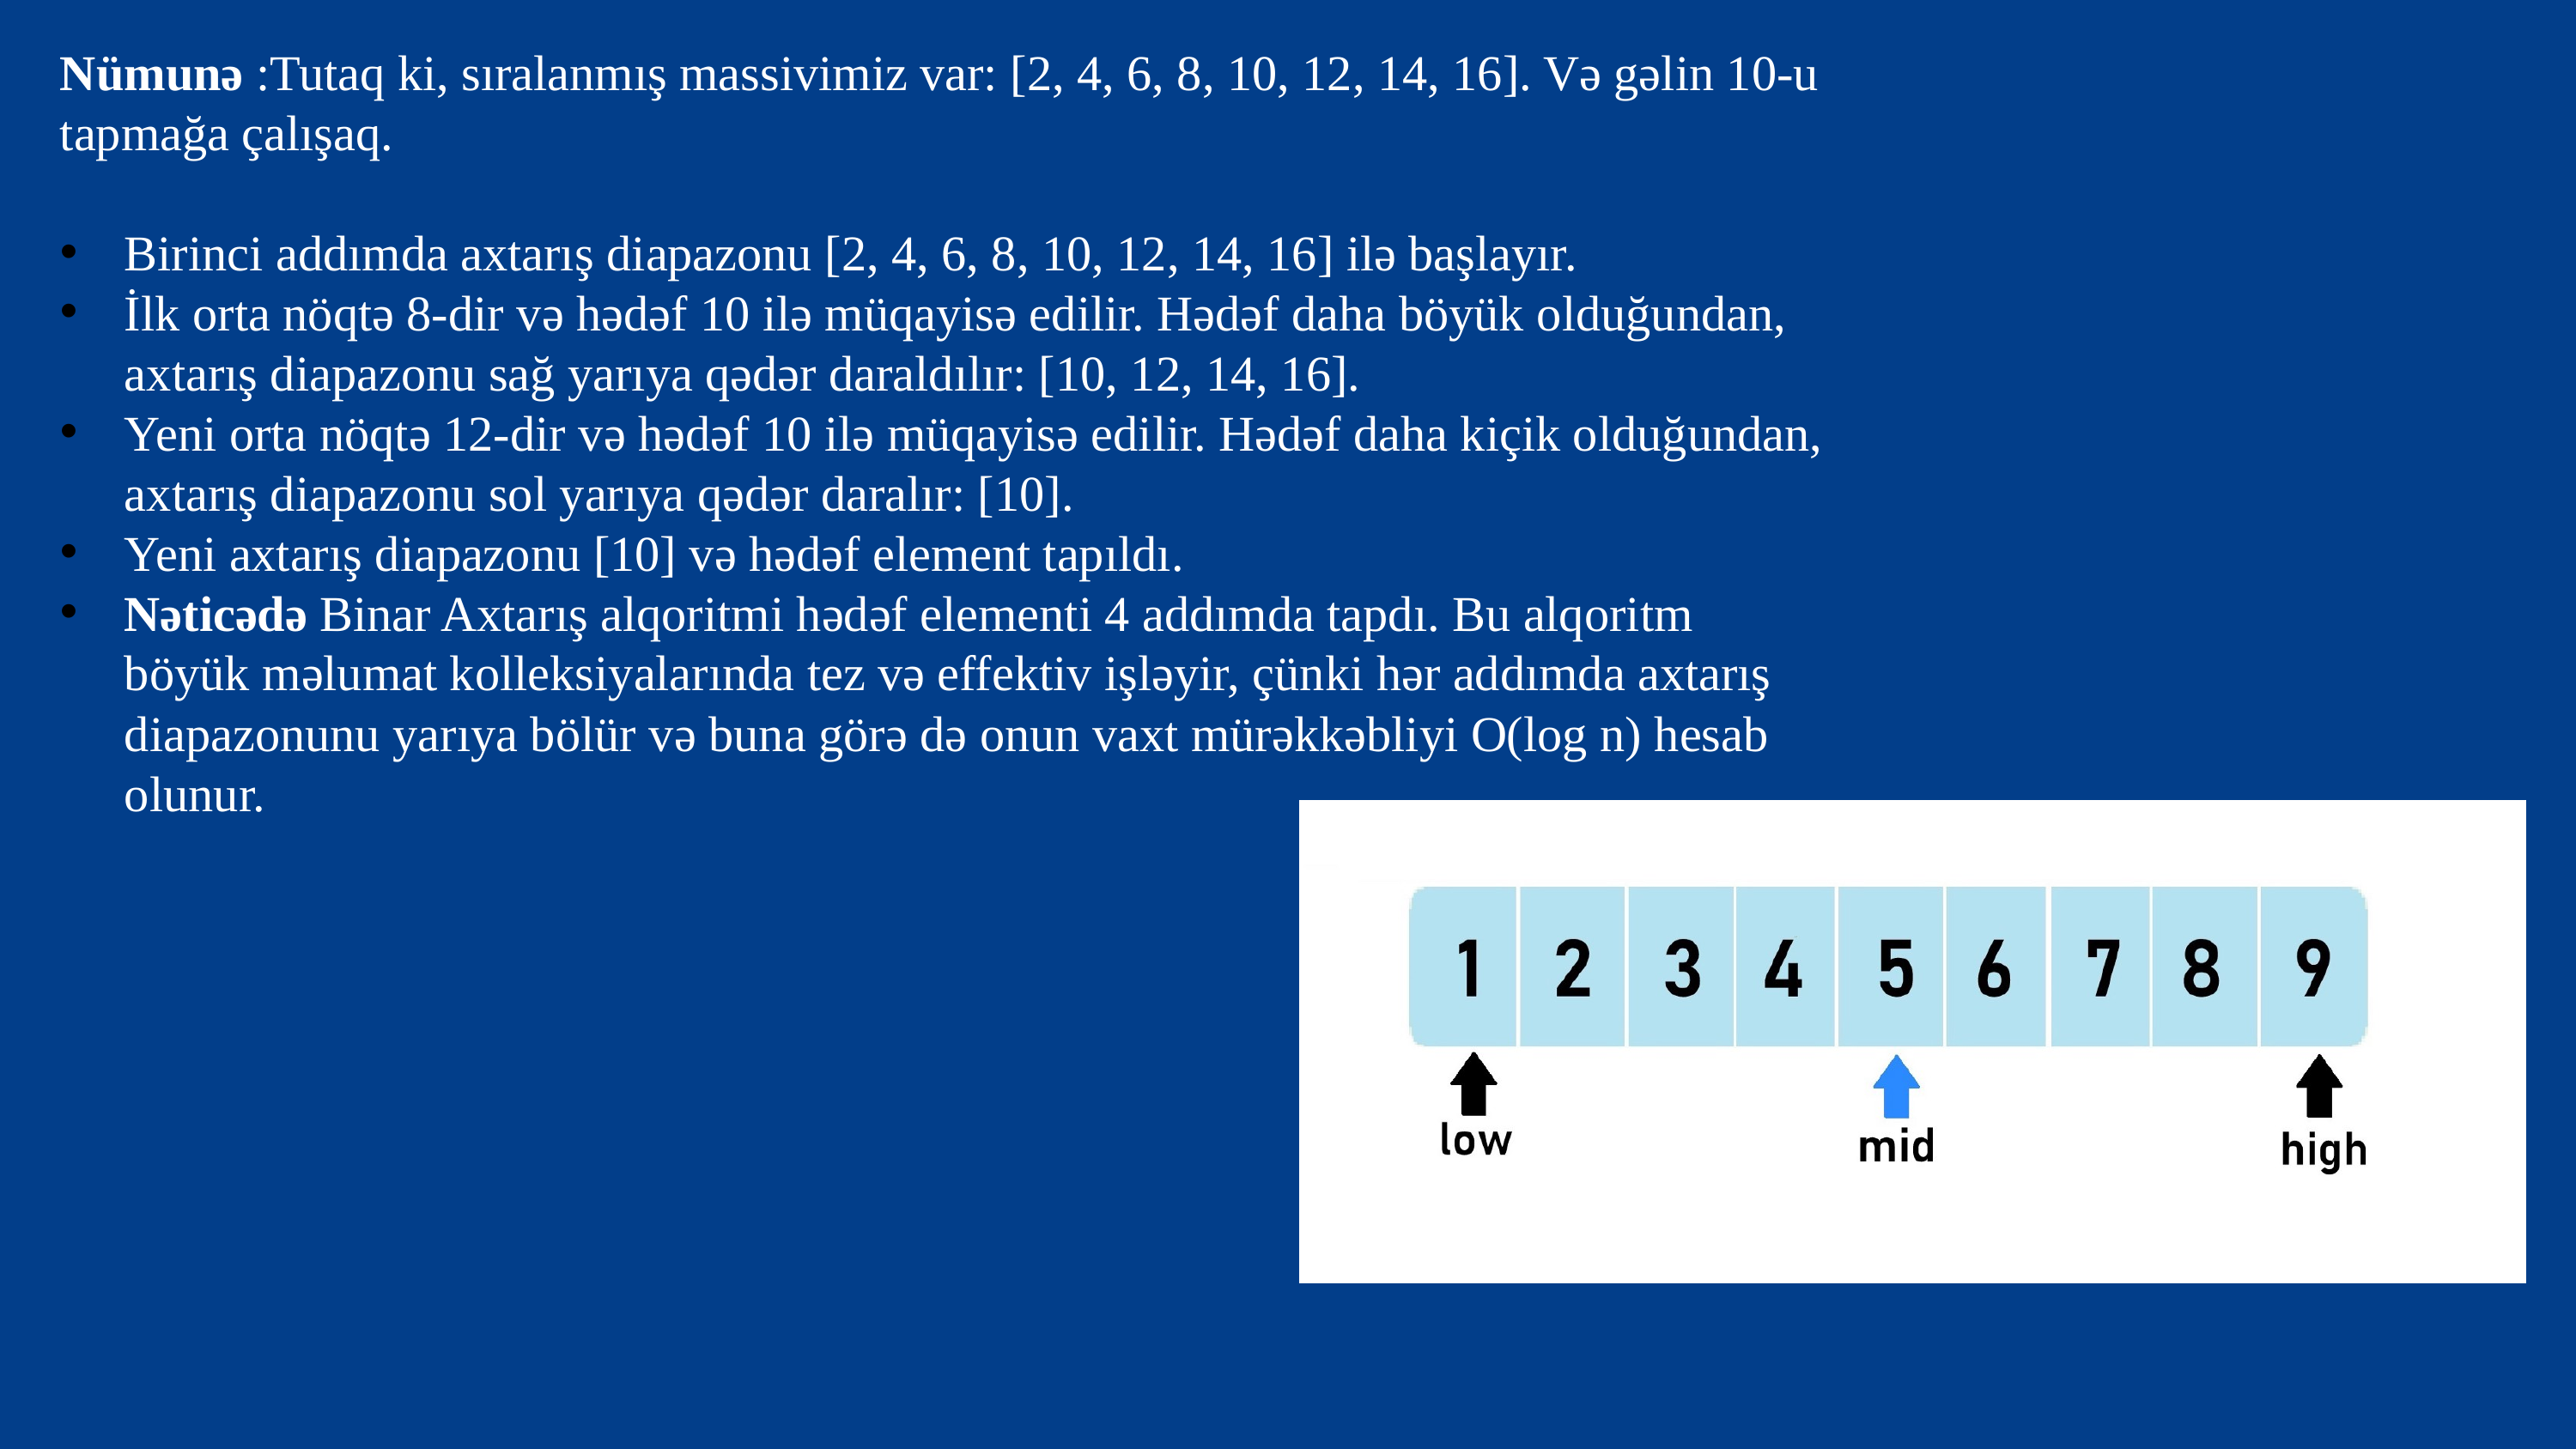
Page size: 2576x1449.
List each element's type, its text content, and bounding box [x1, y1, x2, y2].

picture [1299, 800, 2527, 1284]
text_box Nümunə :Tutaq ki, sıralanmış massivimiz var: [2, 4, 6, 8, 10, 12, 14, 16]. Və gəlin 10-u tapmağa çalışaq. Birinci addımda axtarış diapazonu [2, 4, 6, 8, 10, 12, 14, 16] ilə başlayır. İlk orta nöqtə 8-dir və hədəf 10 ilə müqayisə edilir. Hədəf daha böyük olduğundan, axtarış diapazonu sağ yarıya qədər daraldılır: [10, 12, 14, 16]. Yeni orta nöqtə 12-dir və hədəf 10 ilə müqayisə edilir. Hədəf daha kiçik olduğundan, axtarış diapazonu sol yarıya qədər daralır: [10]. Yeni axtarış diapazonu [10] və hədəf element tapıldı. Nəticədə Binar Axtarış alqoritmi hədəf elementi 4 addımda tapdı. Bu alqoritm böyük məlumat kolleksiyalarında tez və effektiv işləyir, çünki hər addımda axtarış diapazonunu yarıya bölür və buna görə də onun vaxt mürəkkəbliyi O(log n) hesab olunur. [47, 33, 1837, 828]
